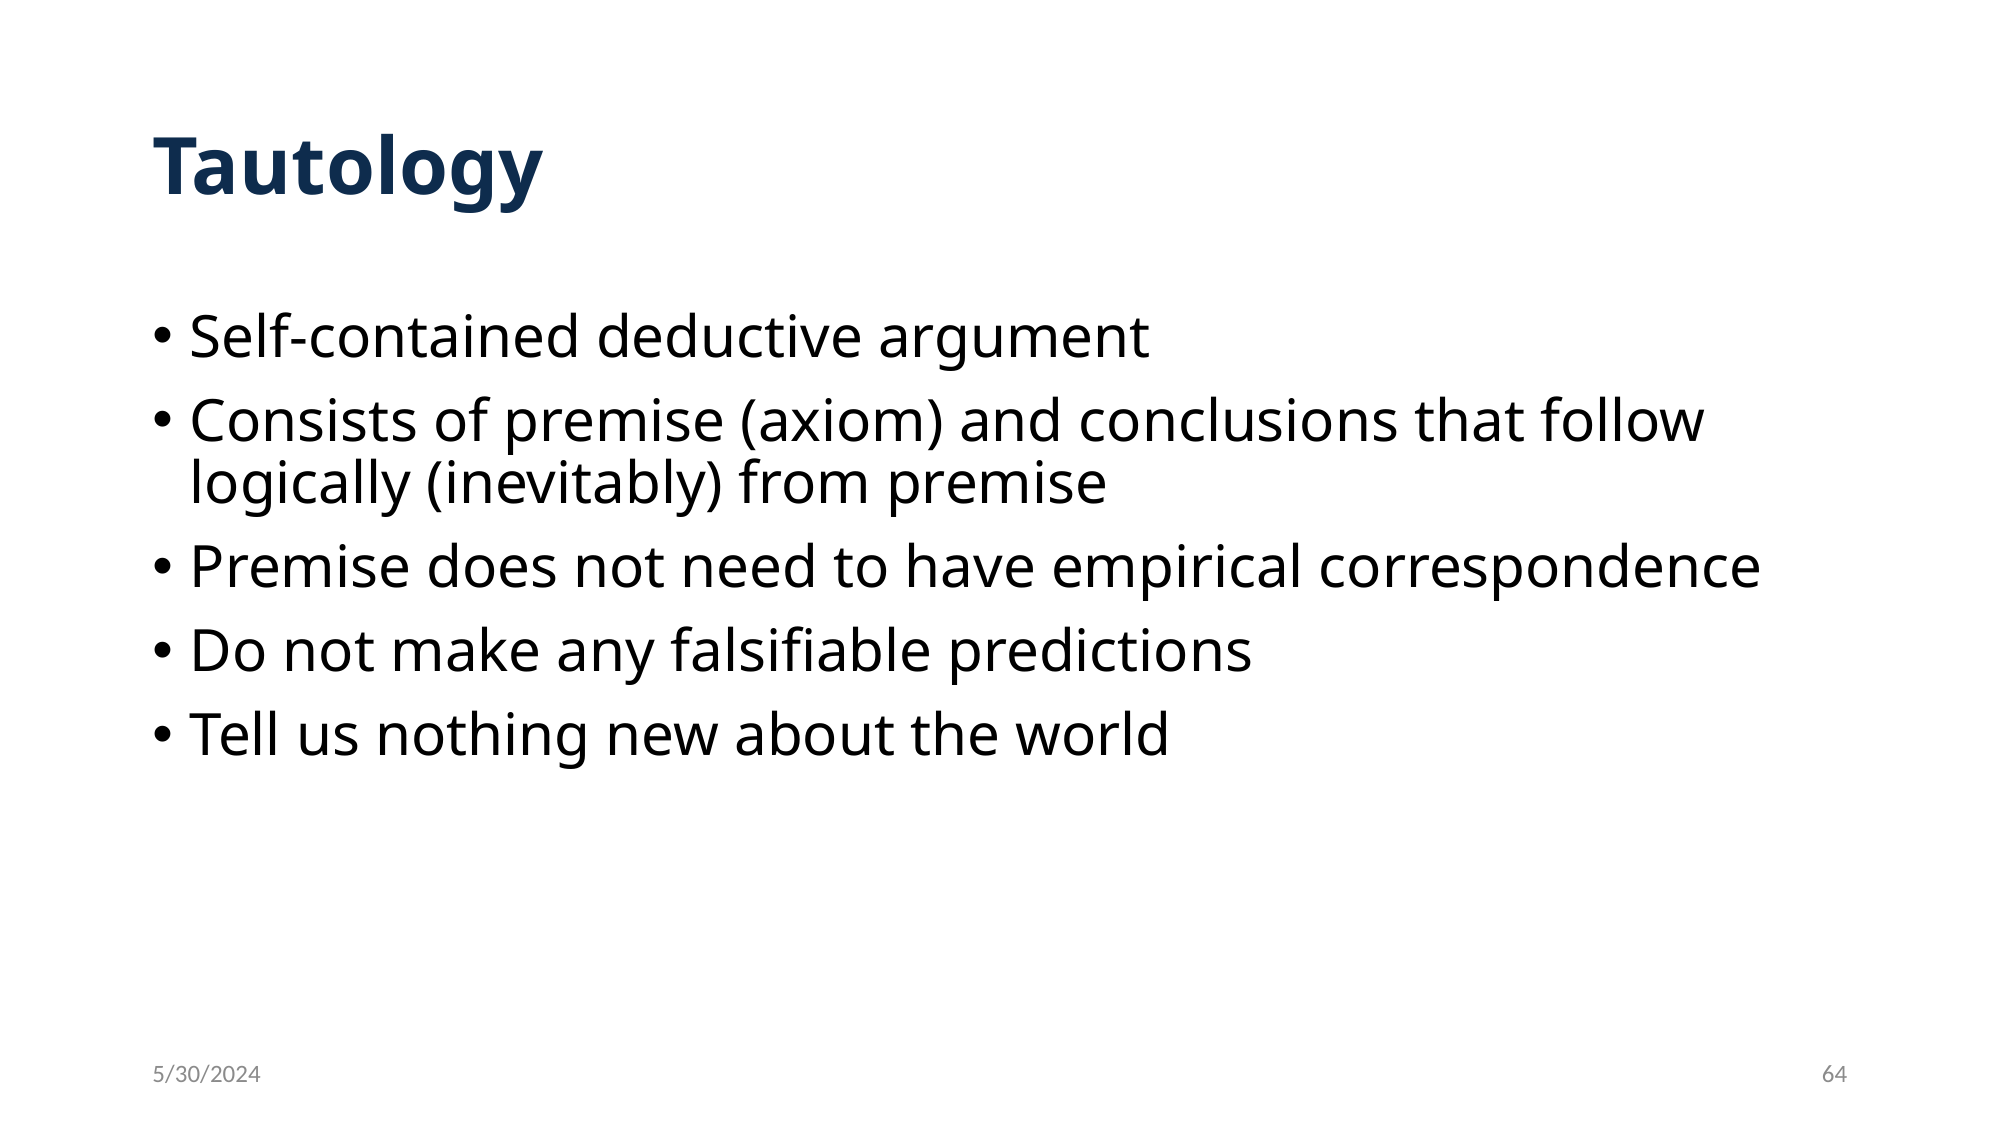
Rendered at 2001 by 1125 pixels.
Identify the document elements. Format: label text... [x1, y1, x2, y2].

list Self-contained deductive argument Consists of premise (axiom) and conclusions that follow logically (inevitably) from premise Premise does not need to have empirical correspondence Do not make any falsifiable predictions Tell us nothing new about the world [137, 299, 1863, 1014]
title Tautology [137, 59, 1863, 278]
slide_number 64 [1412, 1042, 1863, 1103]
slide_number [137, 1042, 588, 1103]
